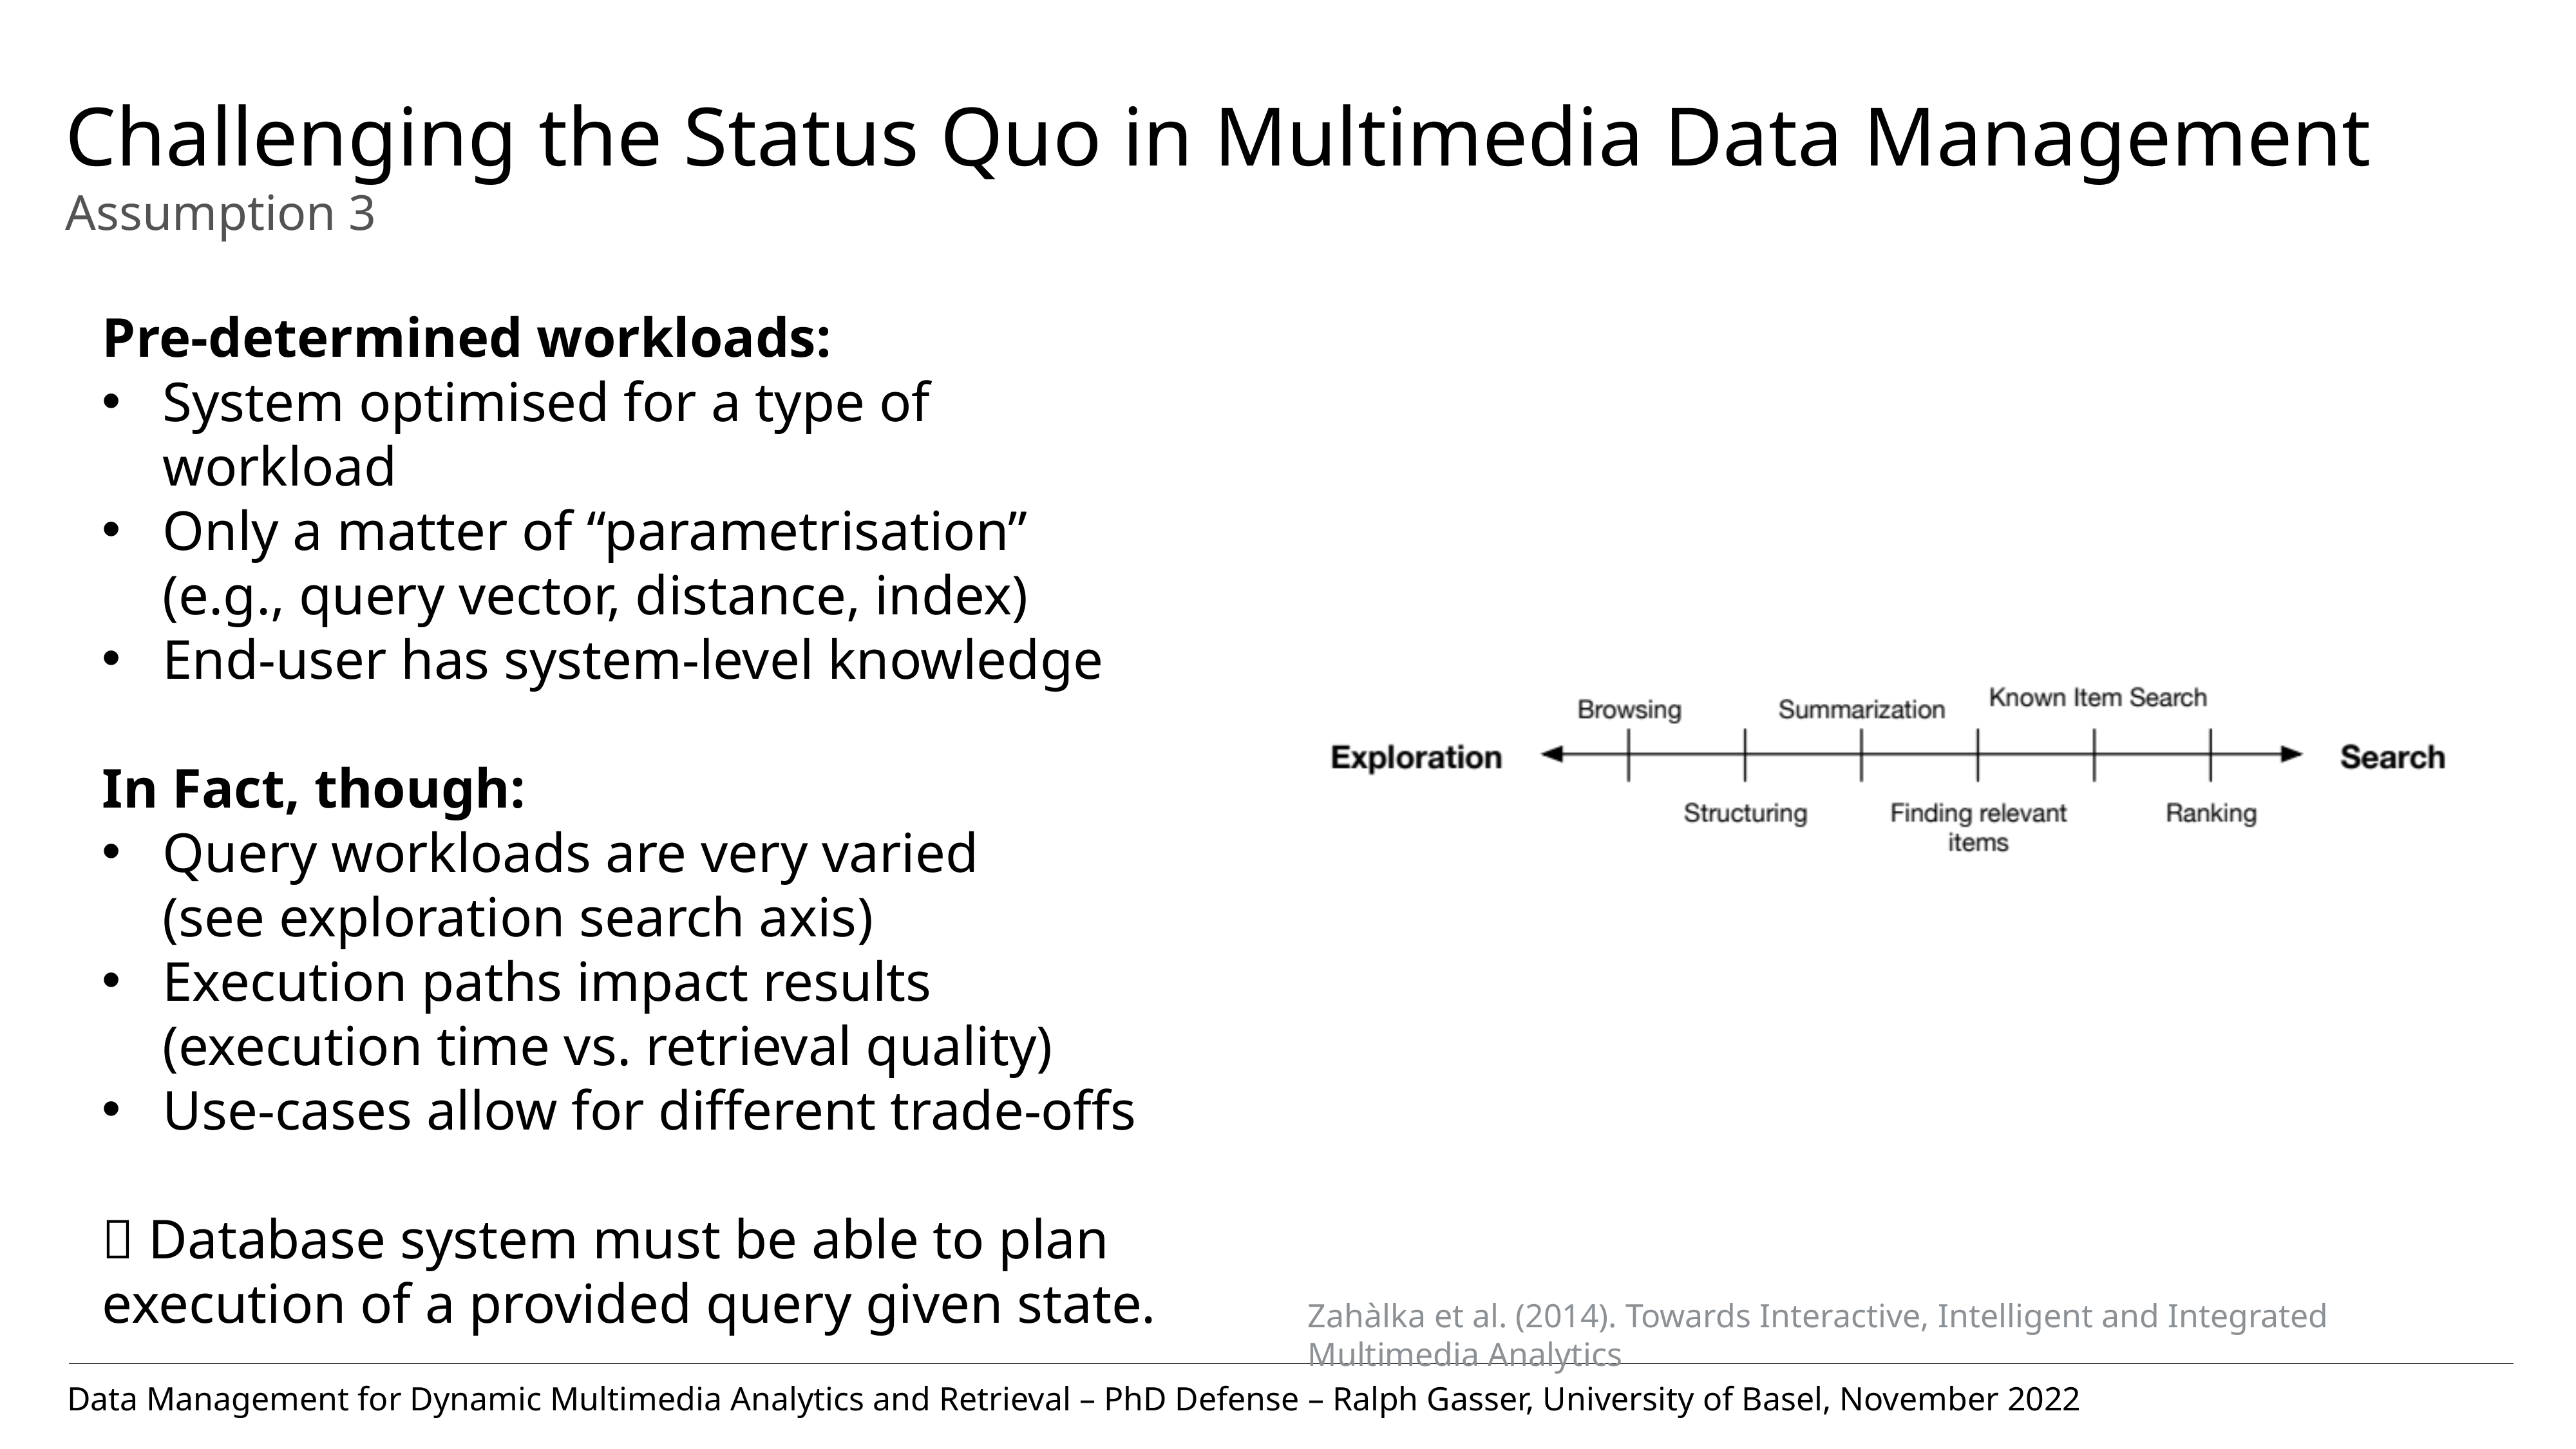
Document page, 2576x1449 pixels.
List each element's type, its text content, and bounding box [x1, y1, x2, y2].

text_box Zahàlka et al. (2014). Towards Interactive, Intelligent and Integrated Multimedia Analytics [1298, 1290, 2511, 1378]
picture [1320, 670, 2458, 866]
text_box Pre-determined workloads: System optimised for a type of workload Only a matter of “parametrisation” (e.g., query vector, distance, index) End-user has system-level knowledge In Fact, though: Query workloads are very varied (see exploration search axis) Execution paths impact results (execution time vs. retrieval quality) Use-cases allow for different trade-offs  Database system must be able to plan execution of a provided query given state. [93, 294, 1180, 1343]
title Challenging the Status Quo in Multimedia Data Management Assumption 3 [65, 85, 2511, 322]
